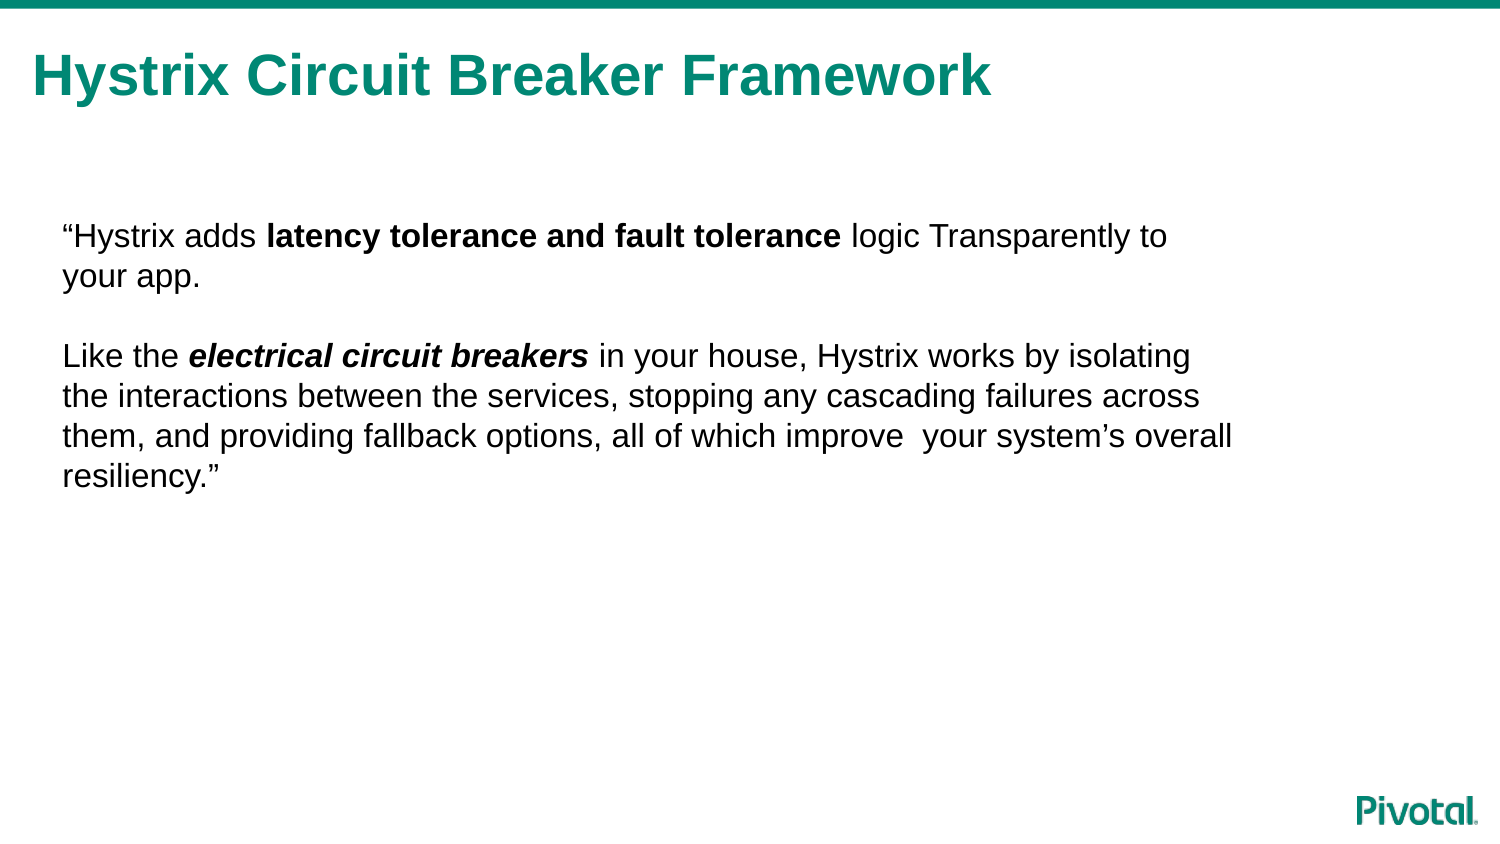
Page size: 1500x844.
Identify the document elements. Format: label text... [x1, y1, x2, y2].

picture [1357, 796, 1478, 825]
list “Hystrix adds latency tolerance and fault tolerance logic Transparently to your app. Like the electrical circuit breakers in your house, Hystrix works by isolating the interactions between the services, stopping any cascading failures across them, and providing fallback options, all of which improve your system’s overall resiliency.” [46, 198, 1256, 730]
title Hystrix Circuit Breaker Framework [17, 27, 1500, 118]
